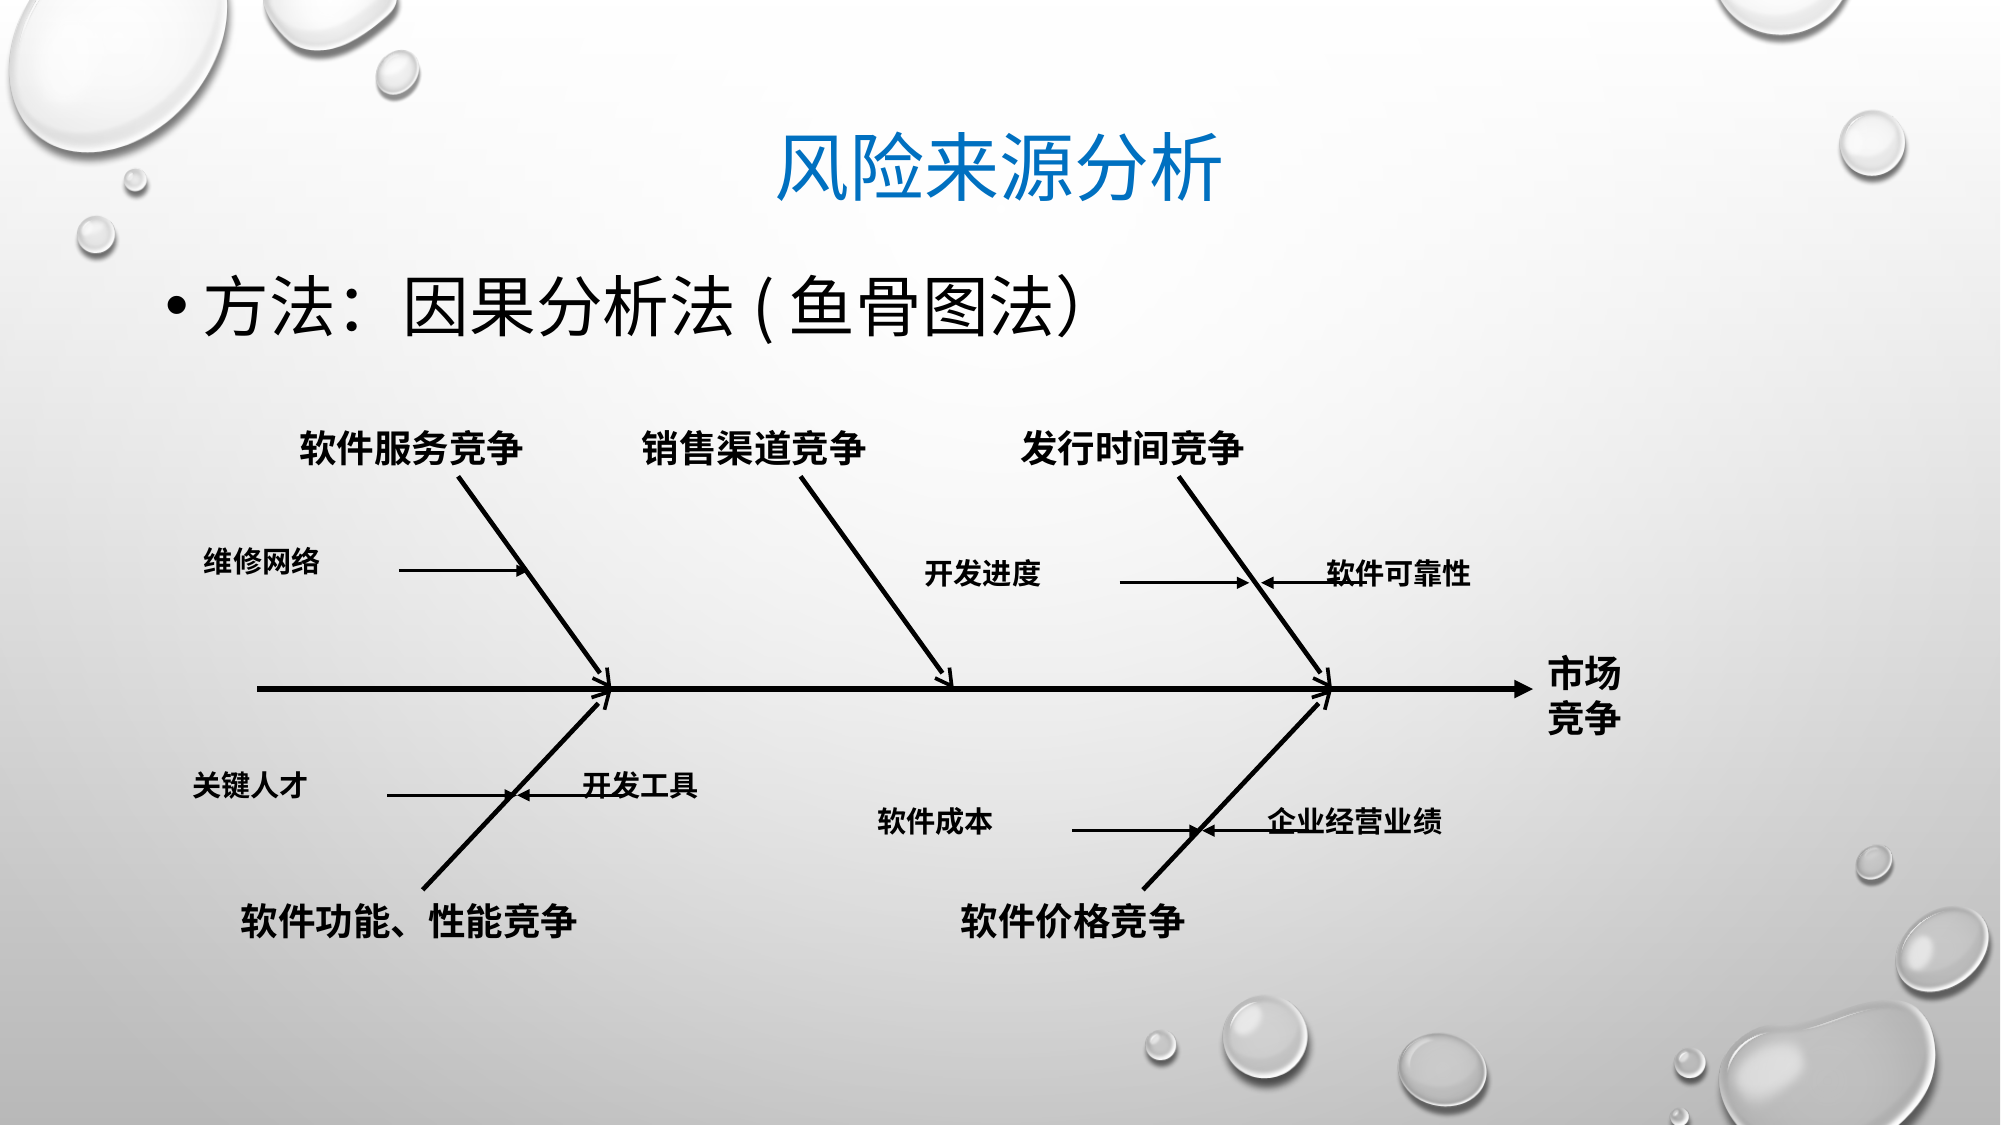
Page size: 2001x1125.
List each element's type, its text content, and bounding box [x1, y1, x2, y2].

text_box 市场 竞争 [1600, 641, 1651, 748]
text_box 方法：因果分析法(鱼骨图法） [149, 241, 1850, 950]
title 风险来源分析 [149, 101, 1850, 241]
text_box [226, 417, 1373, 535]
picture [0, 0, 2000, 1125]
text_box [226, 846, 1373, 951]
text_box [177, 535, 1600, 846]
